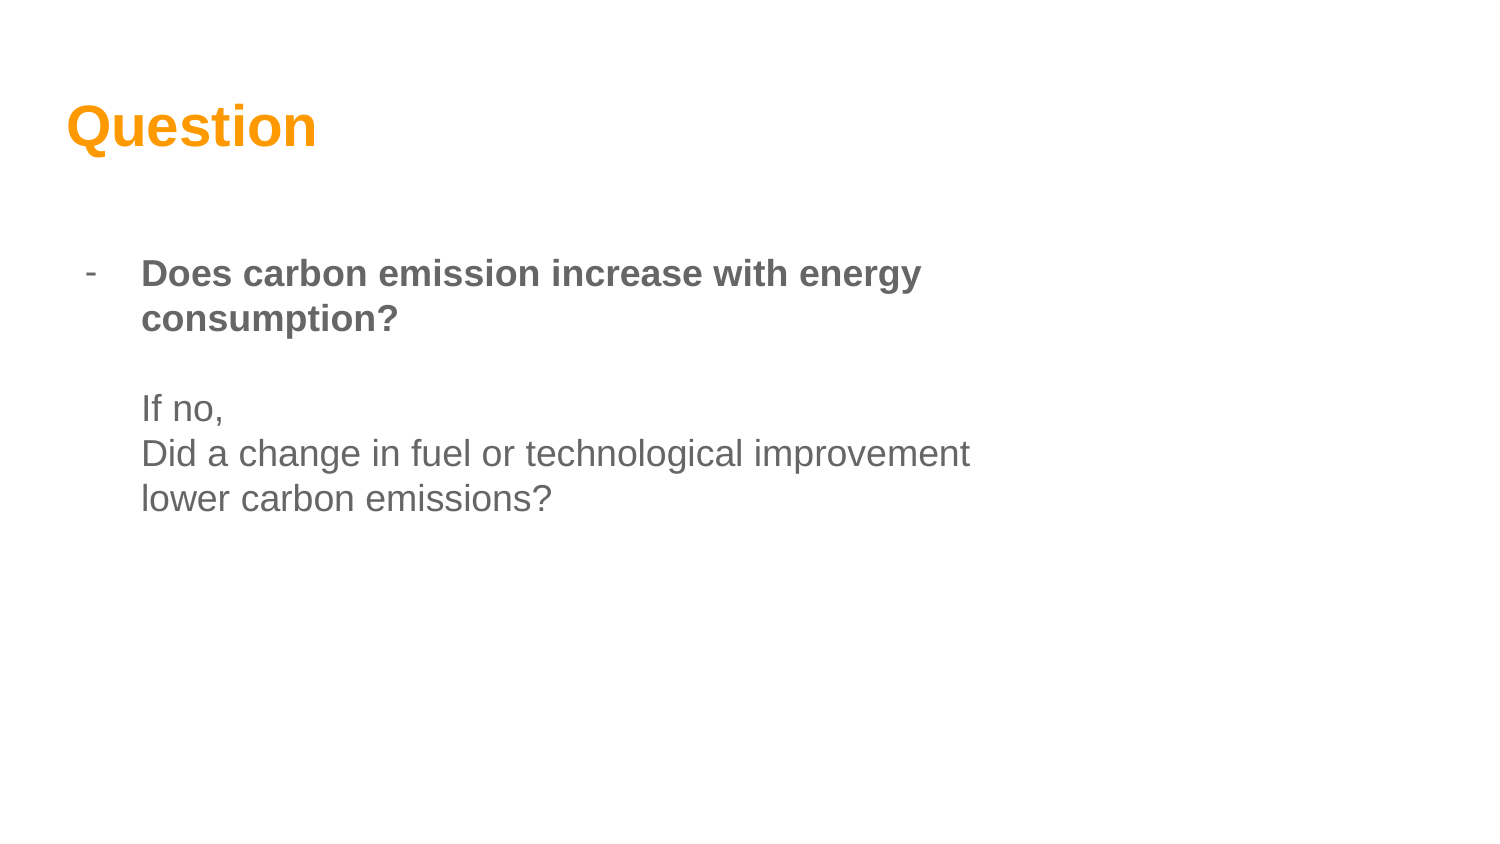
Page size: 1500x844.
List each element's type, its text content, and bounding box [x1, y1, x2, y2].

title Question [51, 72, 1449, 167]
list Does carbon emission increase with energy consumption? If no, Did a change in fuel or technological improvement lower carbon emissions? [51, 189, 1050, 789]
